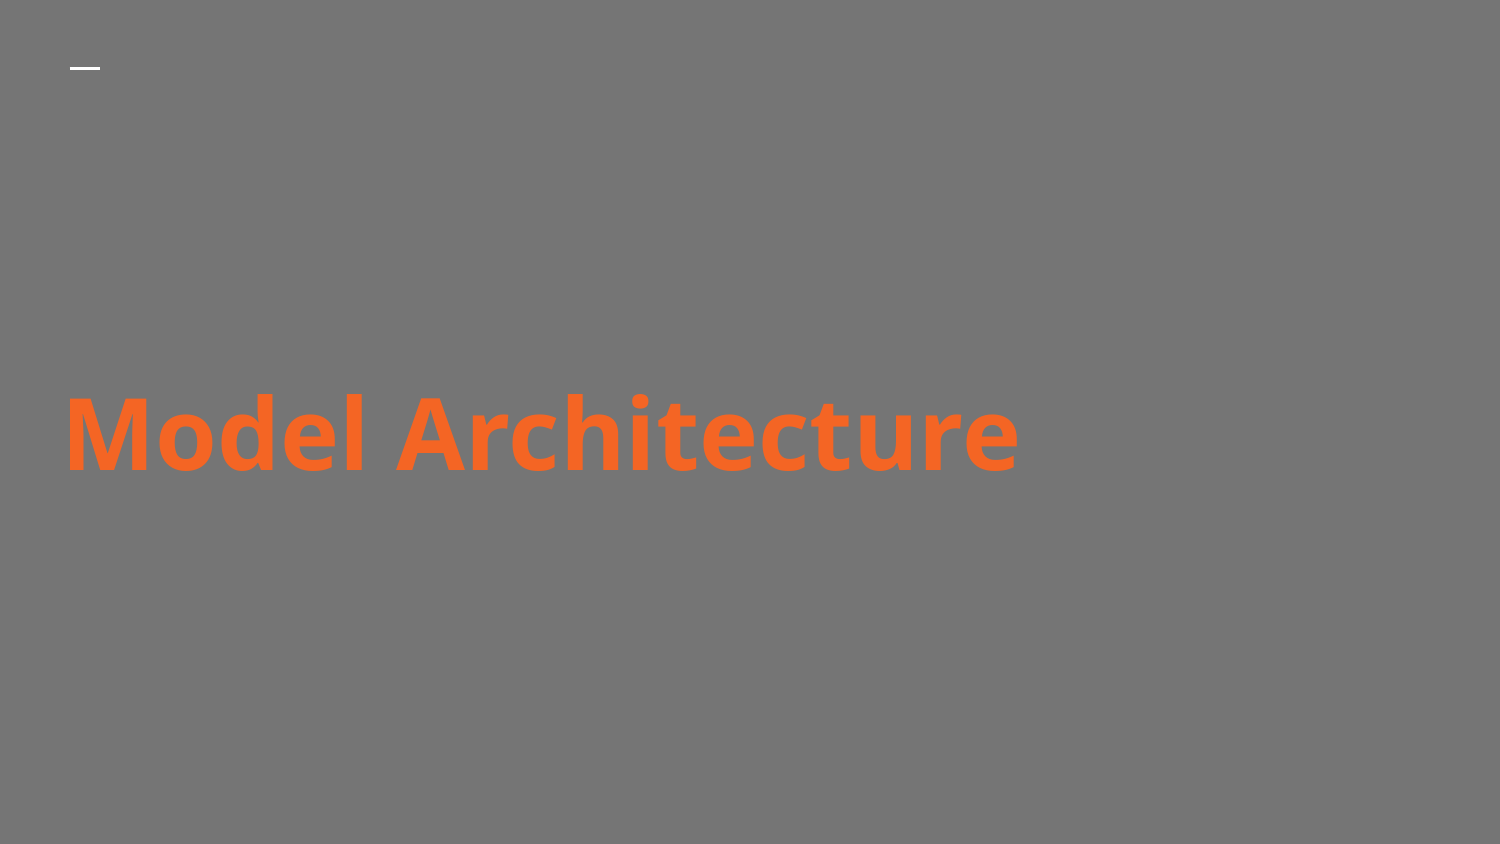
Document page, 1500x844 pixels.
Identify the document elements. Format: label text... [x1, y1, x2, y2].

title Model Architecture [46, 116, 1071, 746]
